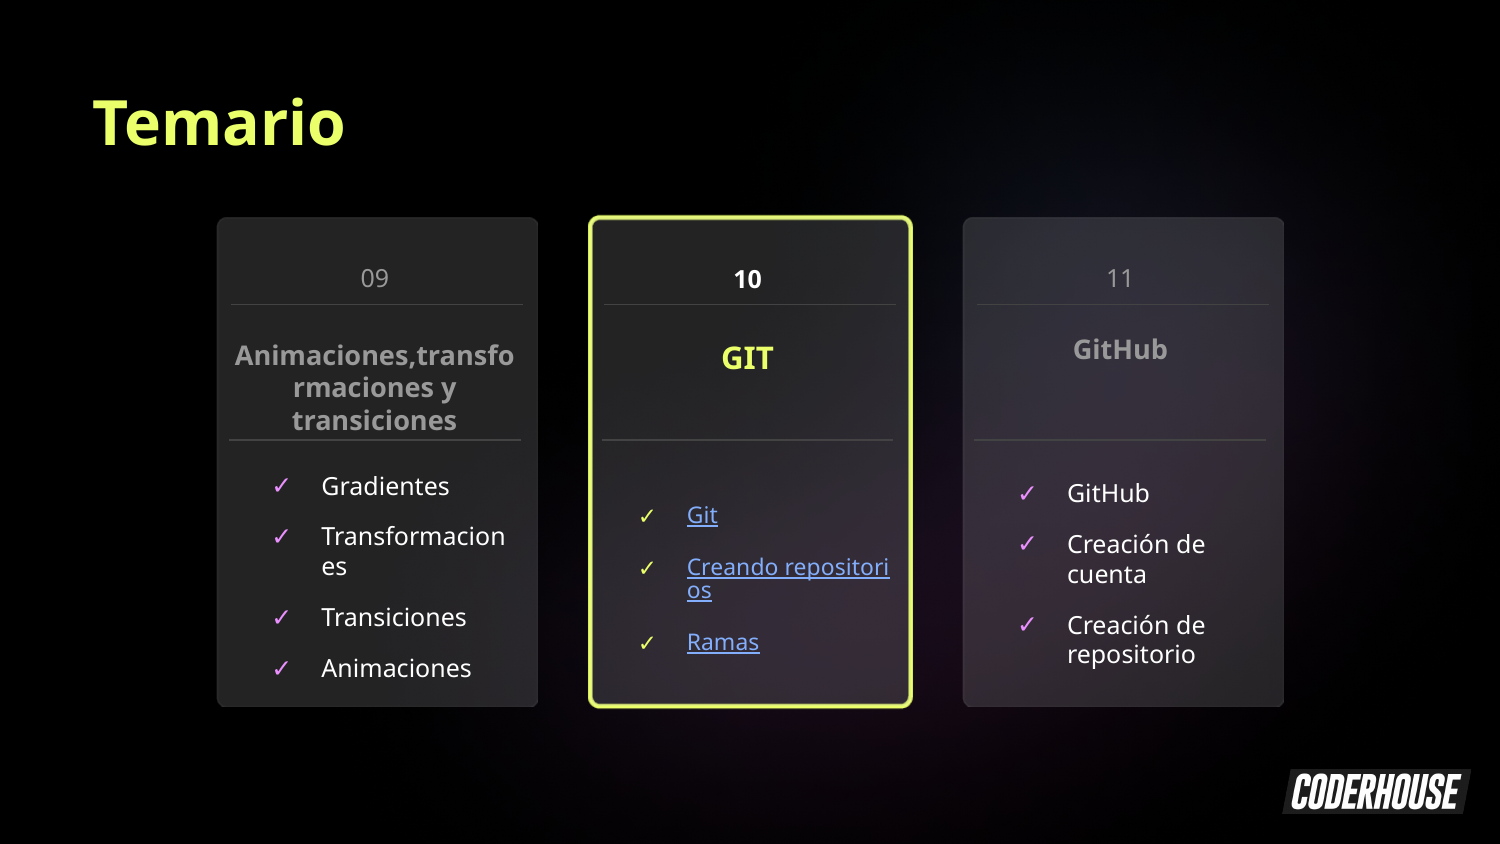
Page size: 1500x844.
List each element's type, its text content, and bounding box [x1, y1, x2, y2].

text_box Temario [77, 76, 459, 175]
picture [0, 0, 1500, 844]
